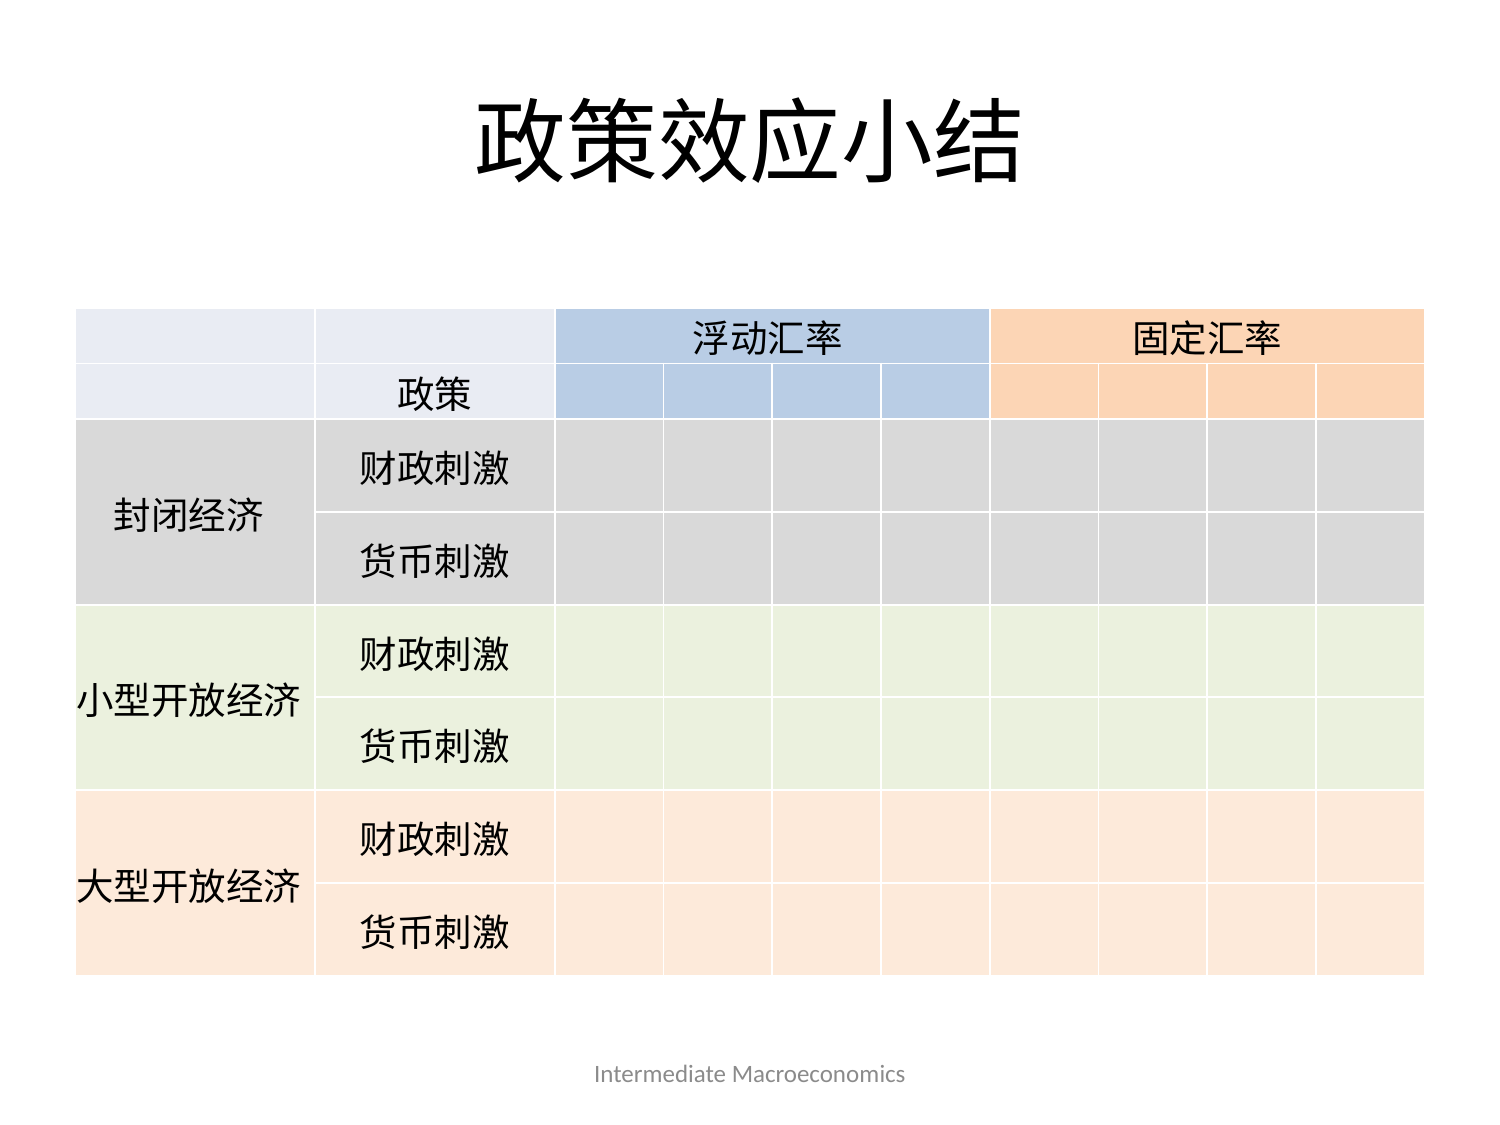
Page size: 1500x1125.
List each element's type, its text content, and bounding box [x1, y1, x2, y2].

title 政策效应小结 [75, 45, 1425, 233]
footer Intermediate Macroeconomics [512, 1042, 988, 1103]
